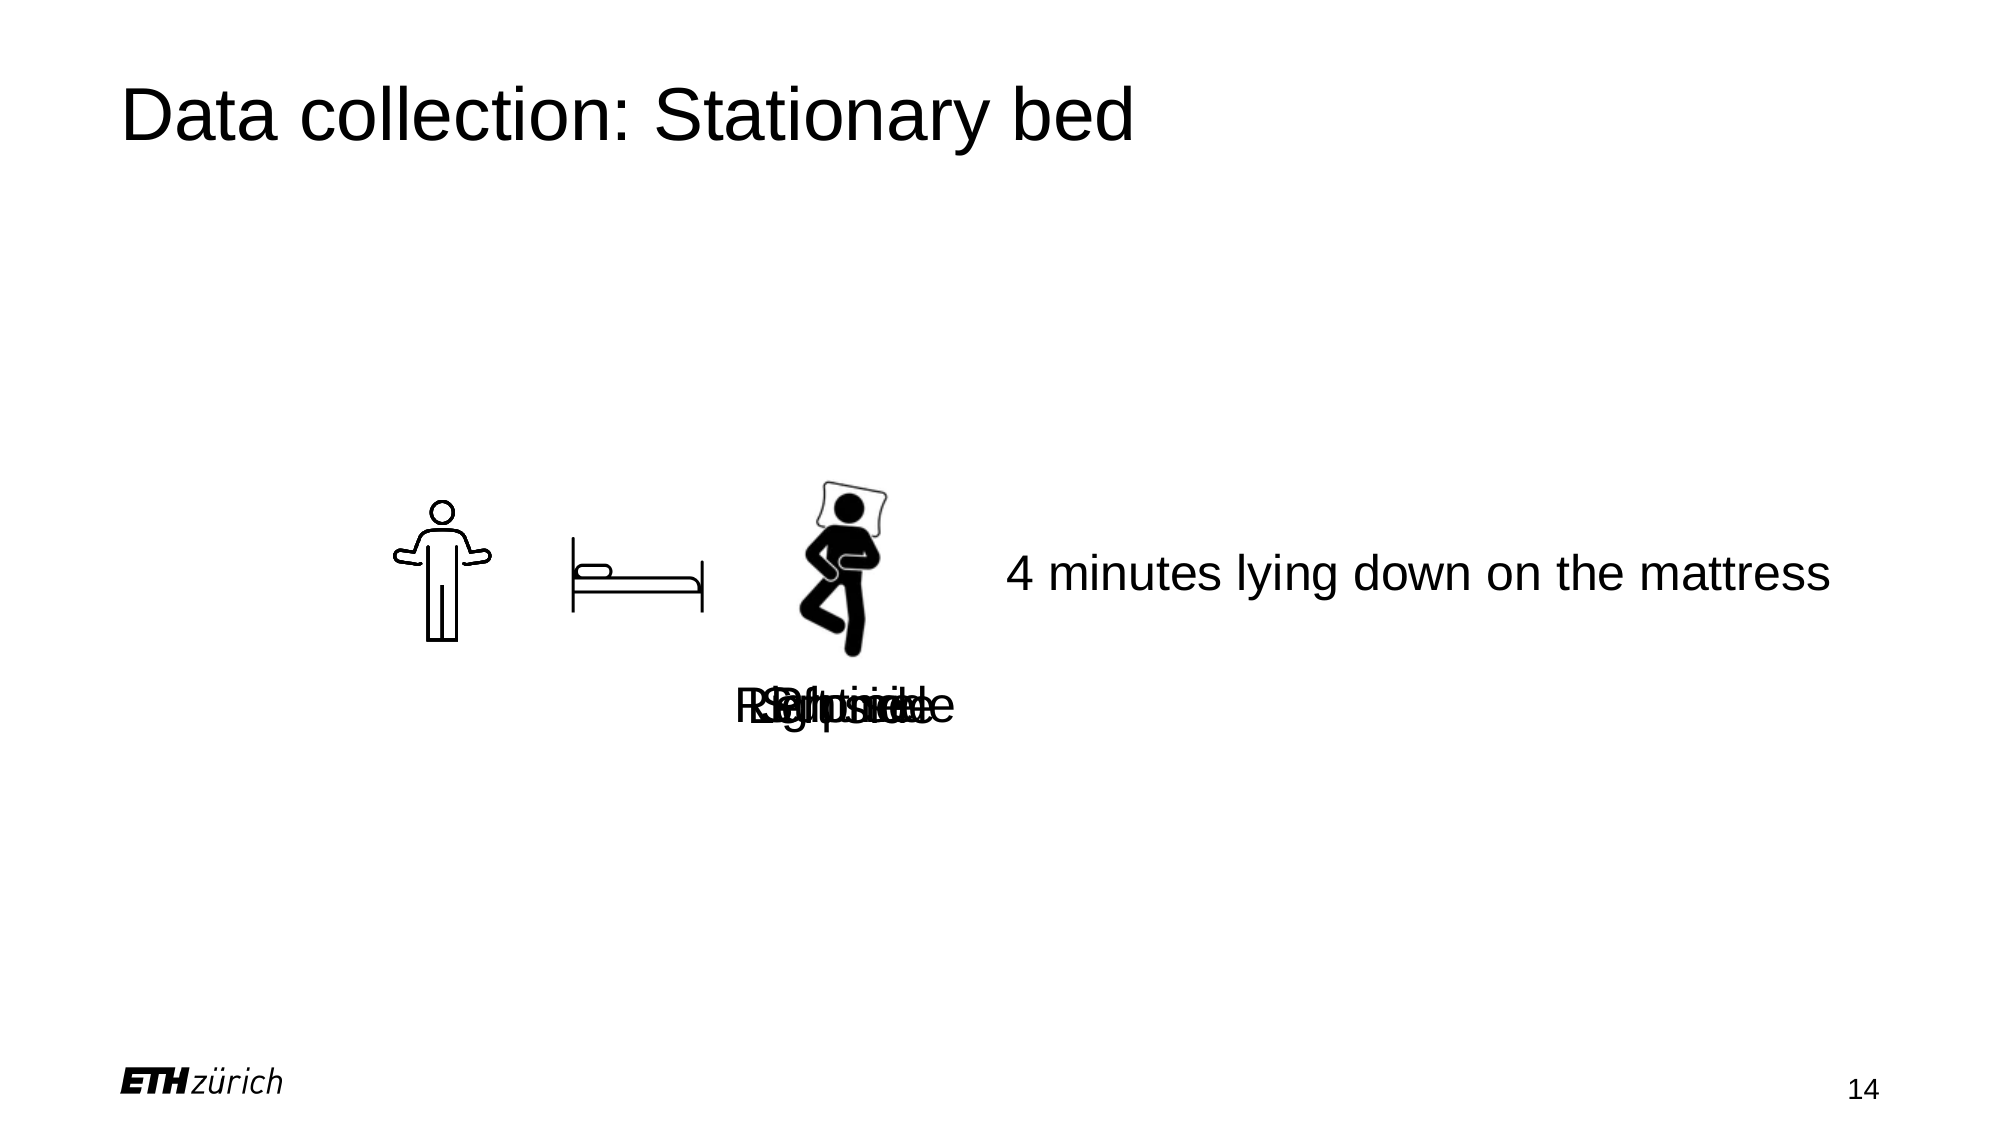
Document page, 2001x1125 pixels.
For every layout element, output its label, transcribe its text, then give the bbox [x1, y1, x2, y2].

picture [783, 477, 908, 664]
picture [562, 499, 713, 650]
title Data collection: Stationary bed [120, 57, 1880, 176]
picture [367, 495, 518, 646]
text_box 4 minutes lying down on the mattress [991, 532, 1847, 608]
text_box Right side [719, 664, 972, 740]
slide_number 14 [1839, 1069, 1880, 1106]
picture [120, 1067, 282, 1094]
